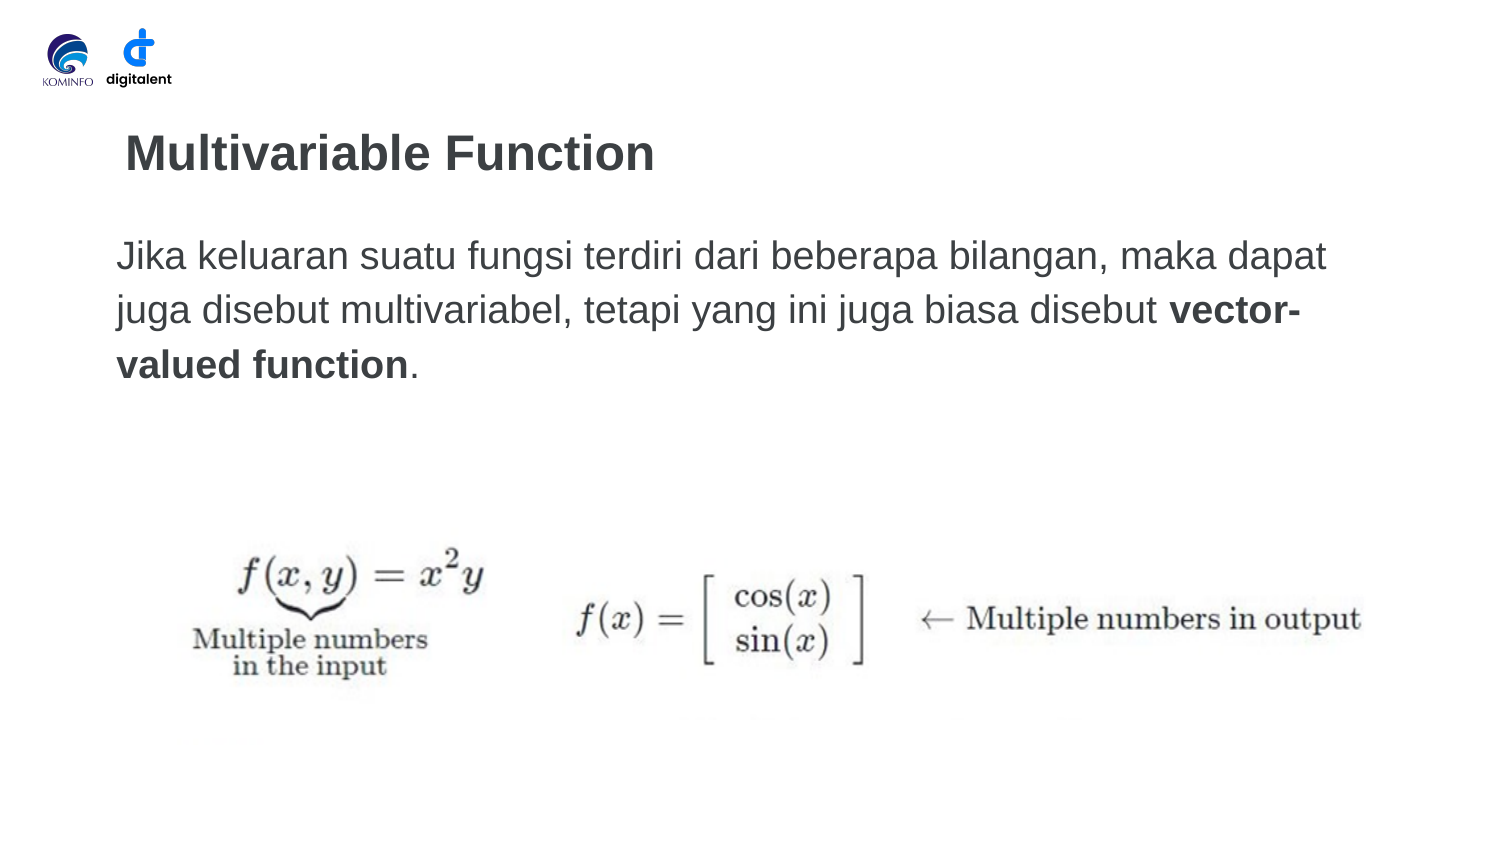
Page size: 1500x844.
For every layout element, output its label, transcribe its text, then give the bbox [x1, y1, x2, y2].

picture [544, 539, 1400, 720]
picture [43, 0, 218, 140]
picture [142, 513, 528, 746]
title Multivariable Function [125, 120, 959, 179]
list Jika keluaran suatu fungsi terdiri dari beberapa bilangan, maka dapat juga disebut multivariabel, tetapi yang ini juga biasa disebut vector-valued function. [116, 222, 1384, 495]
